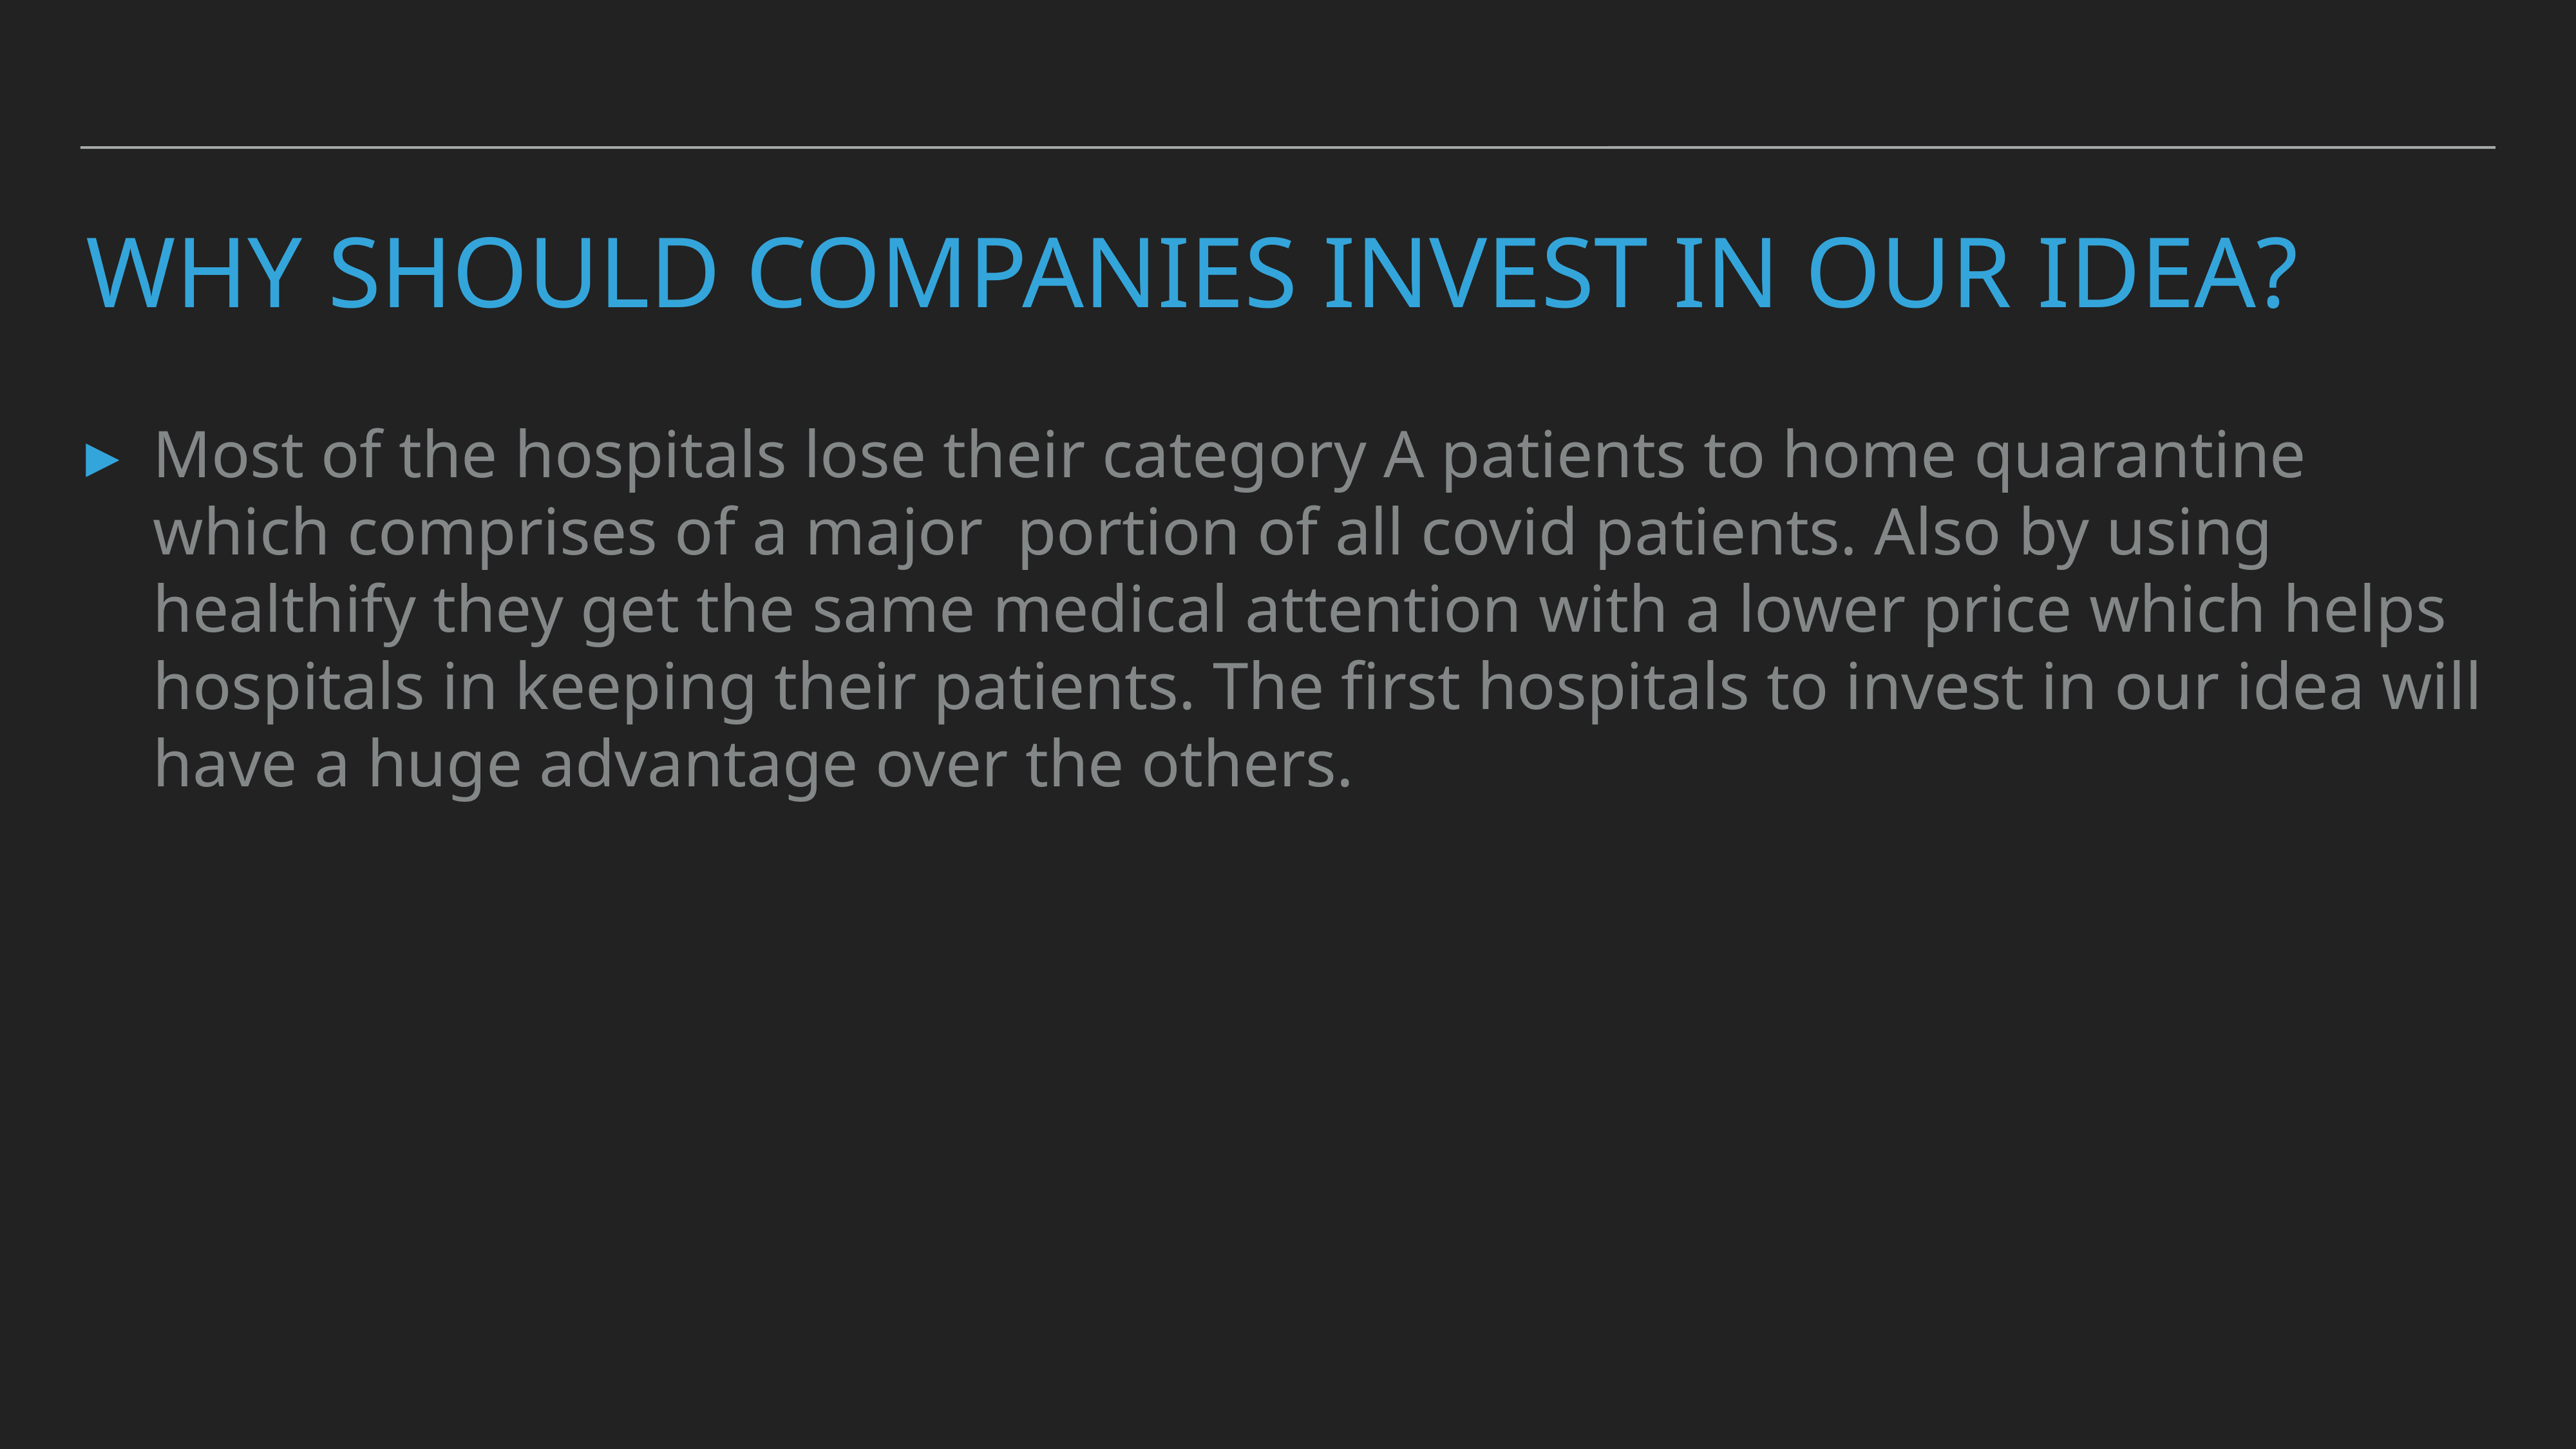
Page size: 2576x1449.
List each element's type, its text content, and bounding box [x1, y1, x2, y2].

list Most of the hospitals lose their category A patients to home quarantine which comprises of a major portion of all covid patients. Also by using healthify they get the same medical attention with a lower price which helps hospitals in keeping their patients. The first hospitals to invest in our idea will have a huge advantage over the others. [80, 407, 2496, 1316]
title Why should companies invest in our idea? [80, 227, 2496, 336]
